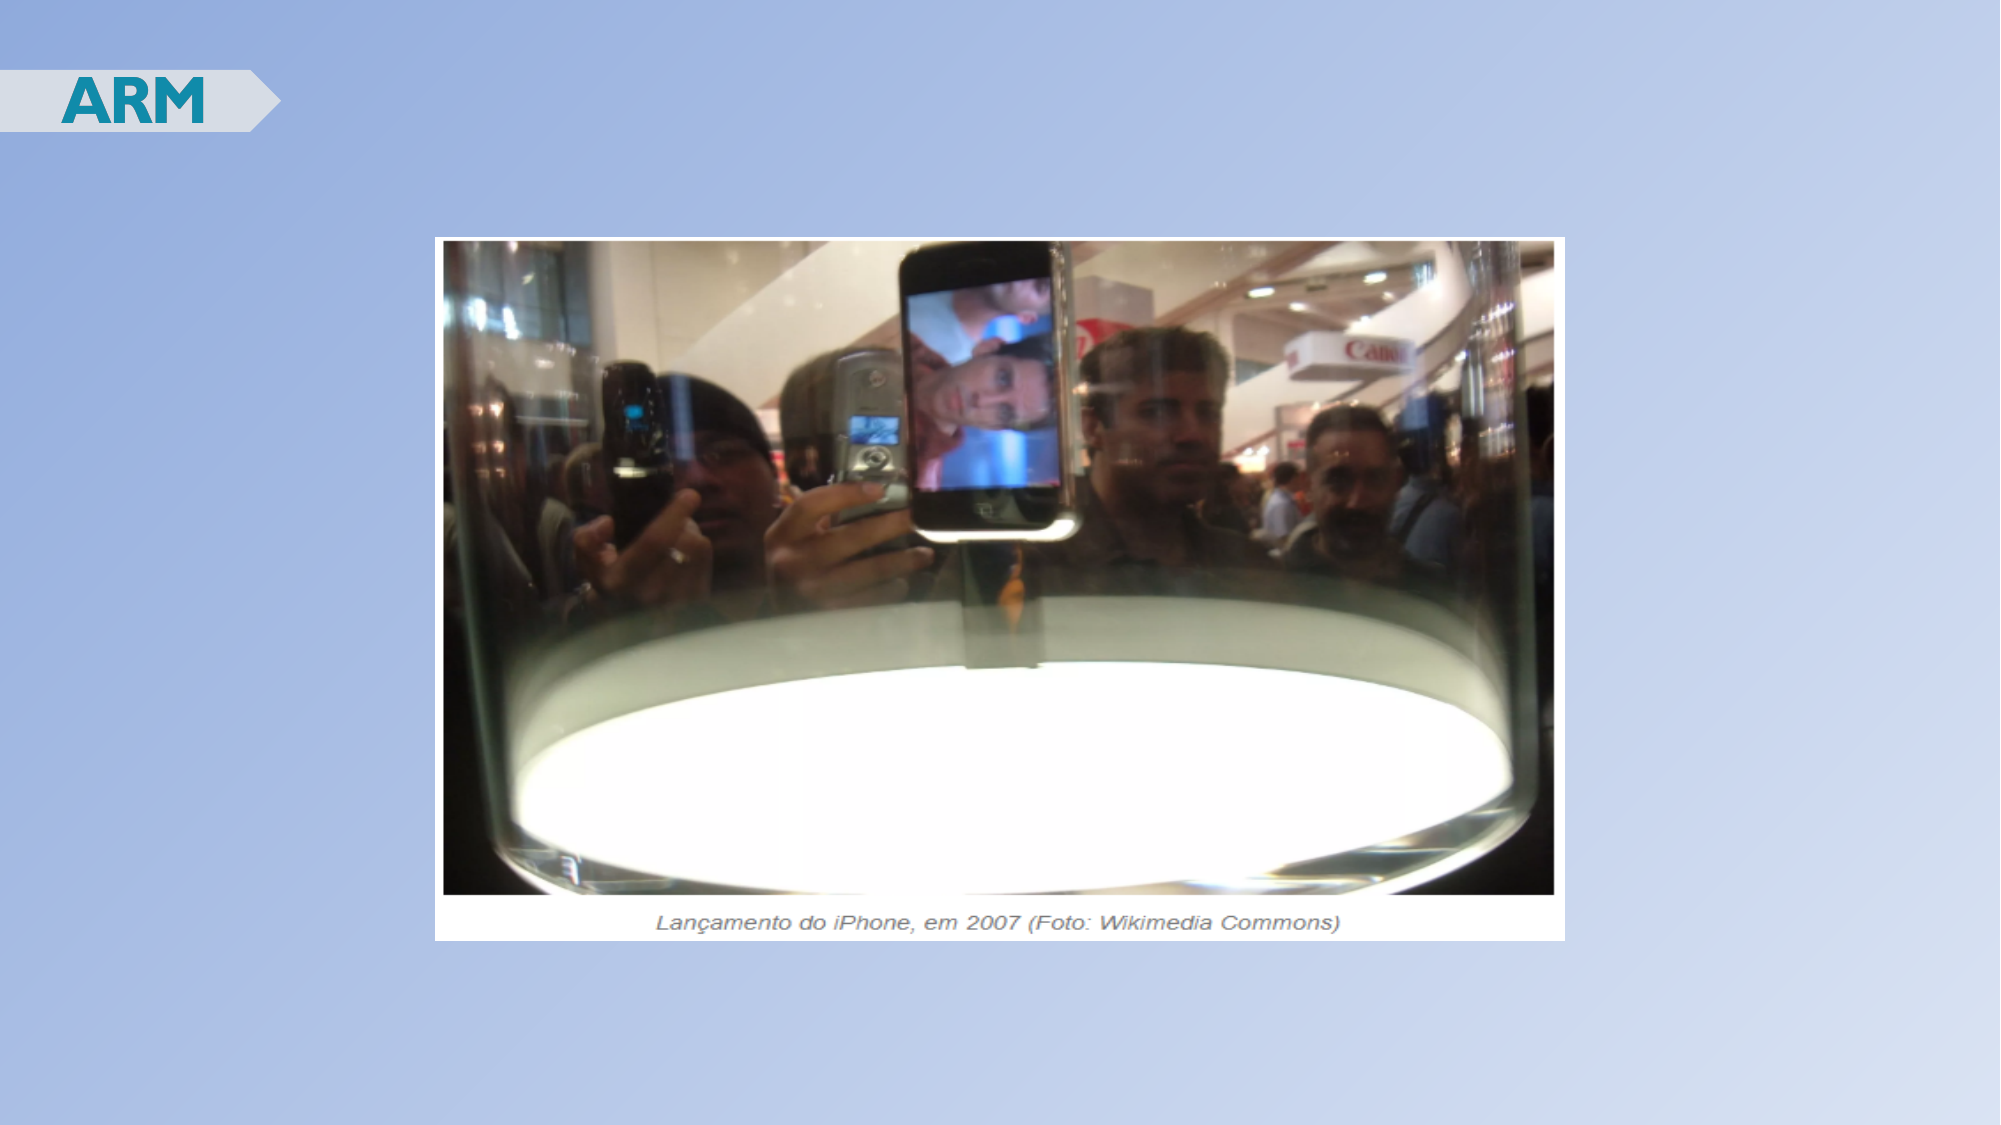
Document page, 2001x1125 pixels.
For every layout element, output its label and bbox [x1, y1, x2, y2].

picture [61, 77, 216, 123]
picture [435, 237, 1565, 941]
